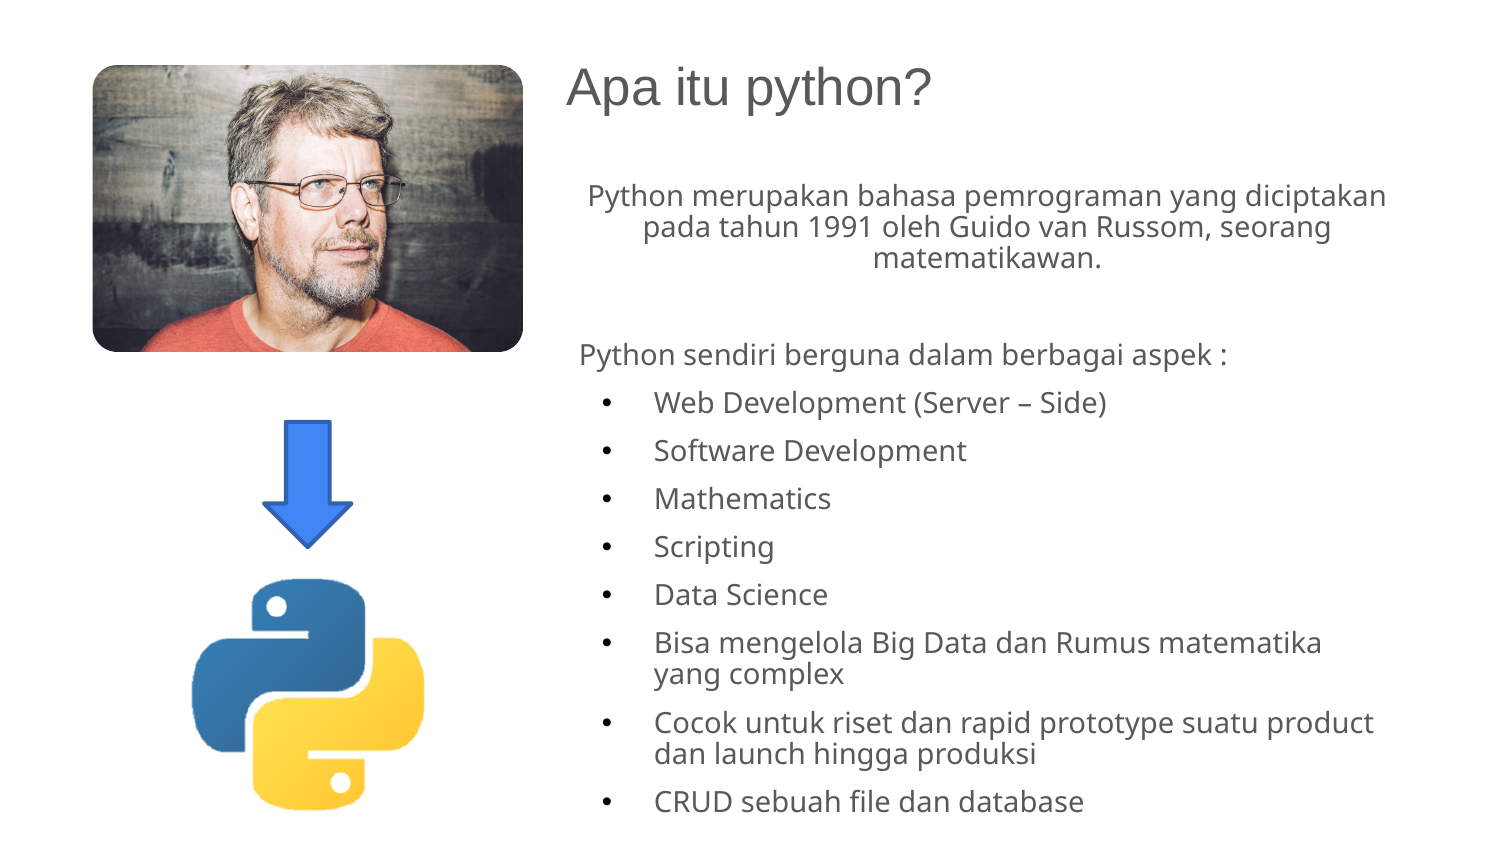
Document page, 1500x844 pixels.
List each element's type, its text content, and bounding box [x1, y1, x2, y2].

text_box [262, 419, 354, 550]
picture [92, 64, 524, 353]
picture [163, 565, 453, 820]
list Apa itu python? [338, 47, 1162, 123]
list Python merupakan bahasa pemrograman yang diciptakan pada tahun 1991 oleh Guido van Russom, seorang matematikawan. Python sendiri berguna dalam berbagai aspek : Web Development (Server – Side) Software Development Mathematics Scripting Data Science Bisa mengelola Big Data dan Rumus matematika yang complex Cocok untuk riset dan rapid prototype suatu product dan launch hingga produksi CRUD sebuah file dan database [567, 175, 1408, 701]
